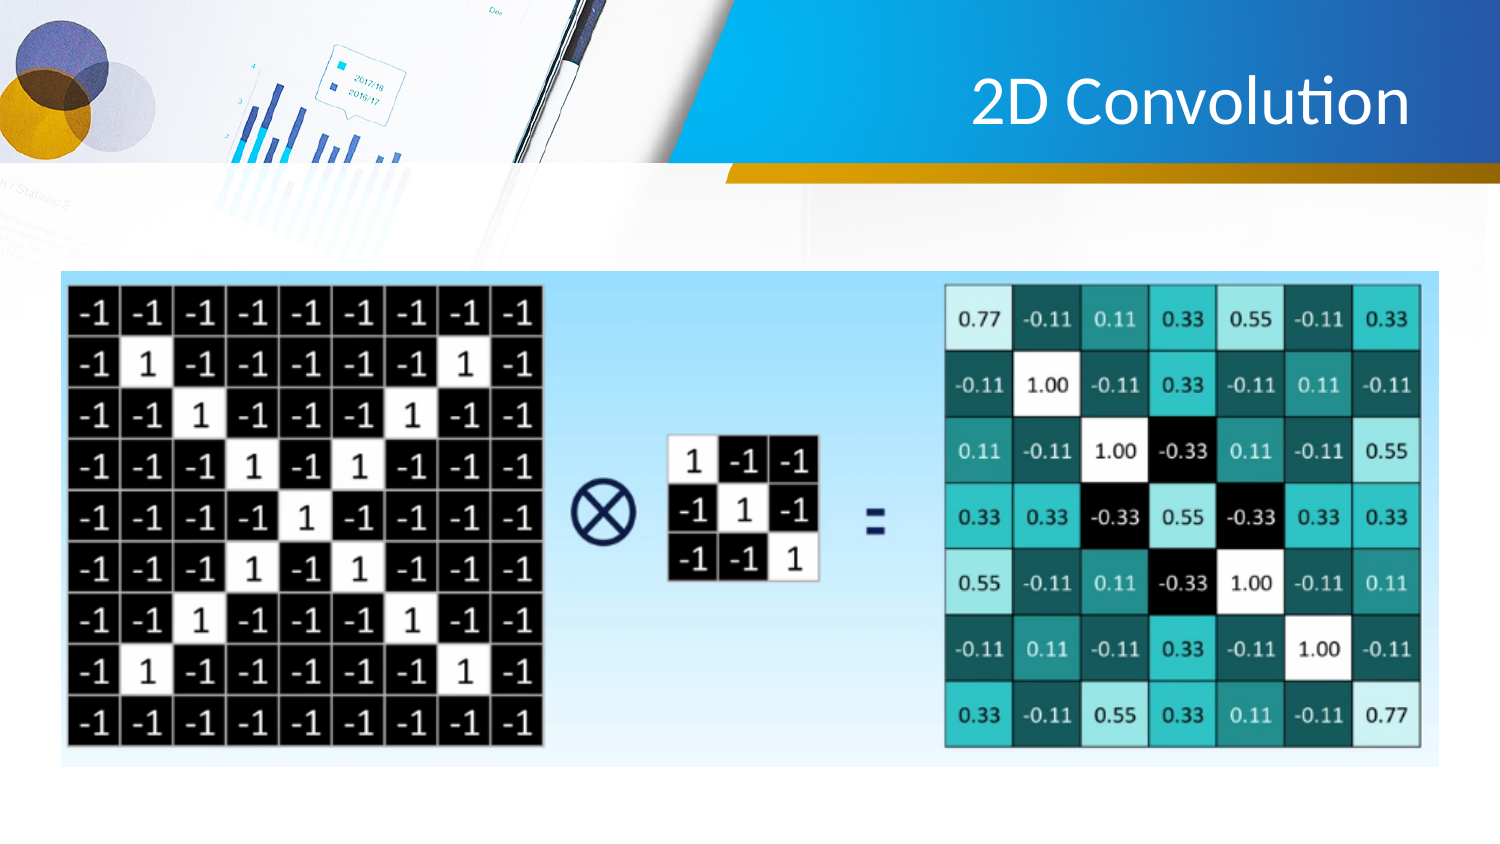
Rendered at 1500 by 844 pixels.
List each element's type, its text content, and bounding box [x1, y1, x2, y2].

picture [0, 0, 1500, 844]
title 2D Convolution [73, 46, 1427, 147]
